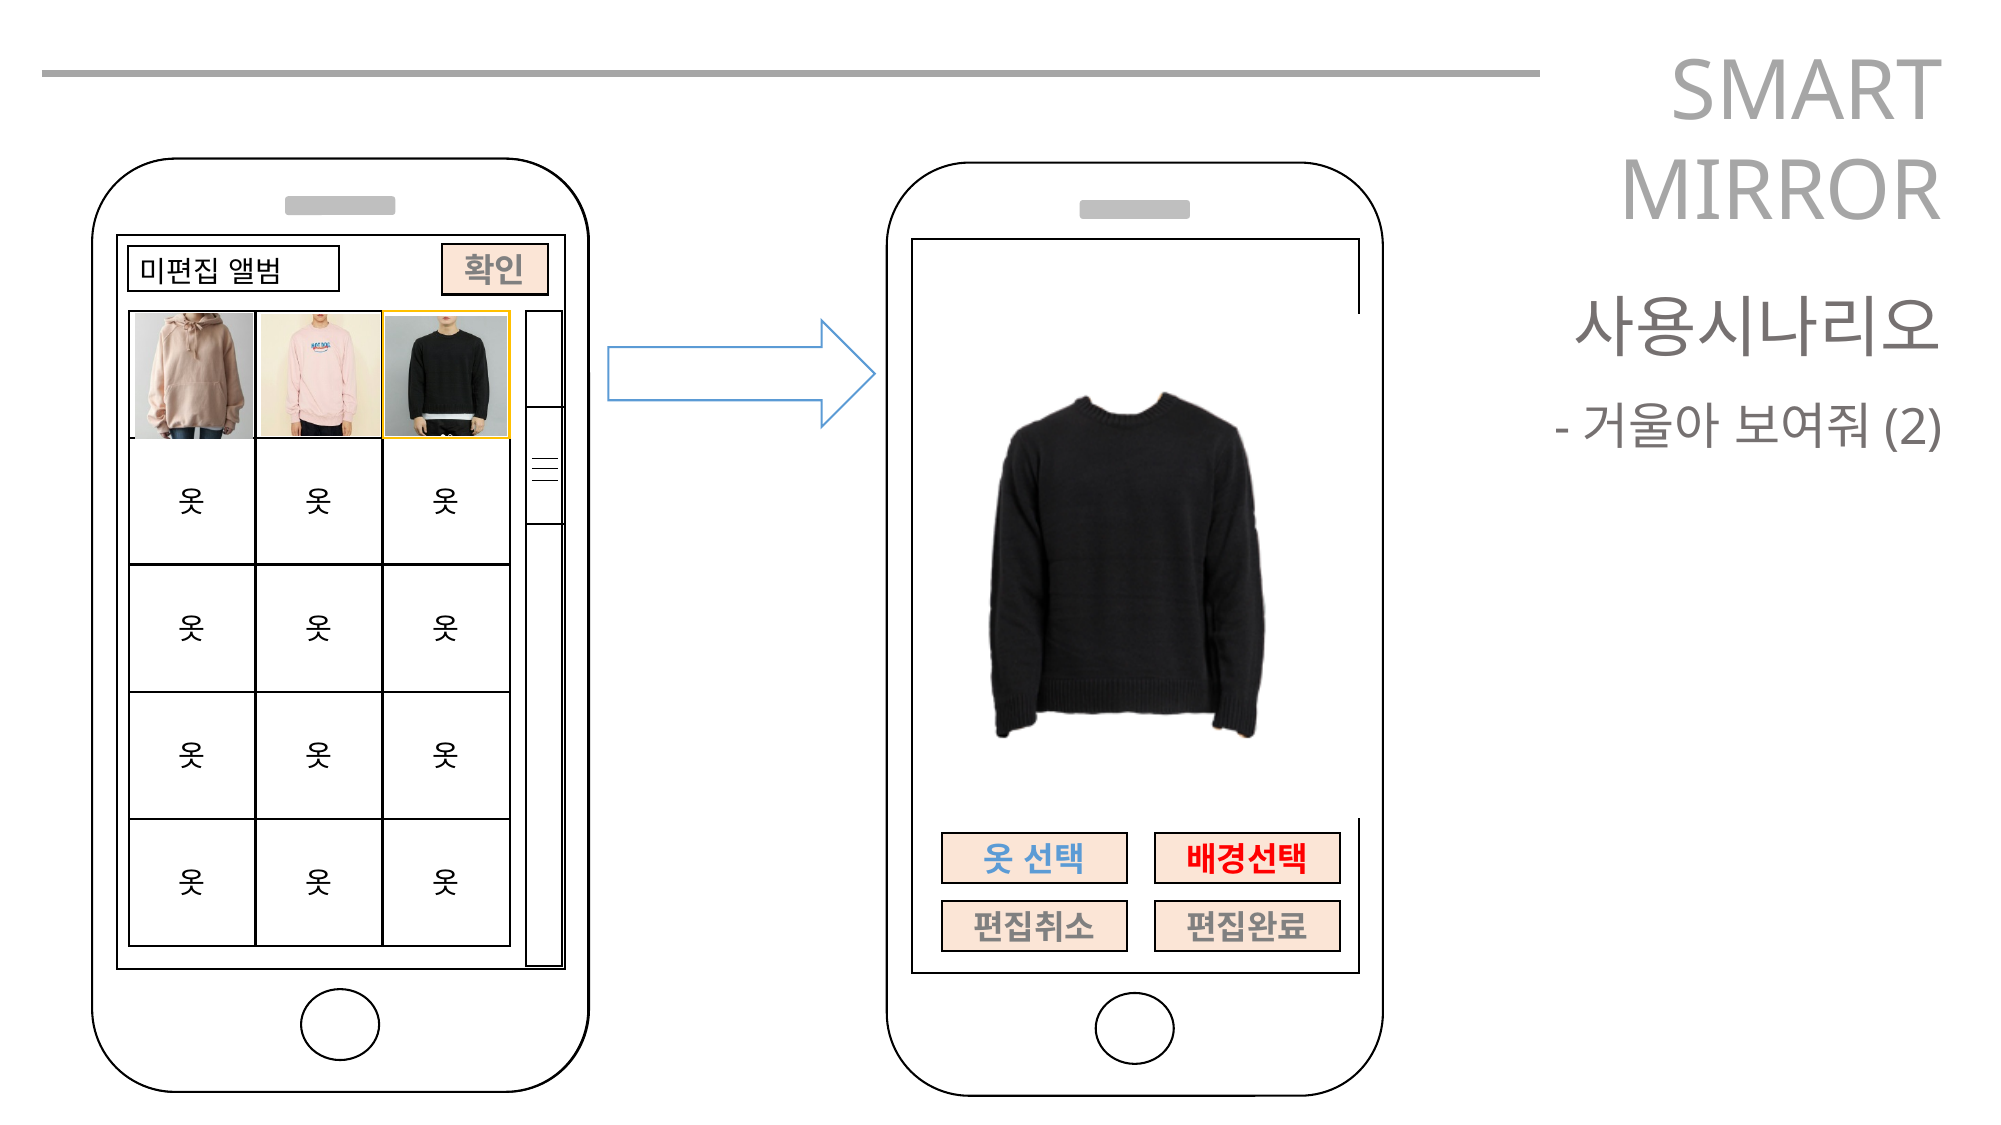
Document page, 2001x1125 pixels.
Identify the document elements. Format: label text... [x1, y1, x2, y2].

picture [917, 314, 1360, 818]
text_box 사용시나리오 -거울아 보여줘(2) [1420, 236, 1958, 462]
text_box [92, 158, 589, 1092]
text_box [607, 317, 877, 430]
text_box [886, 162, 1383, 1096]
text_box SMART MIRROR [1420, 28, 1958, 236]
